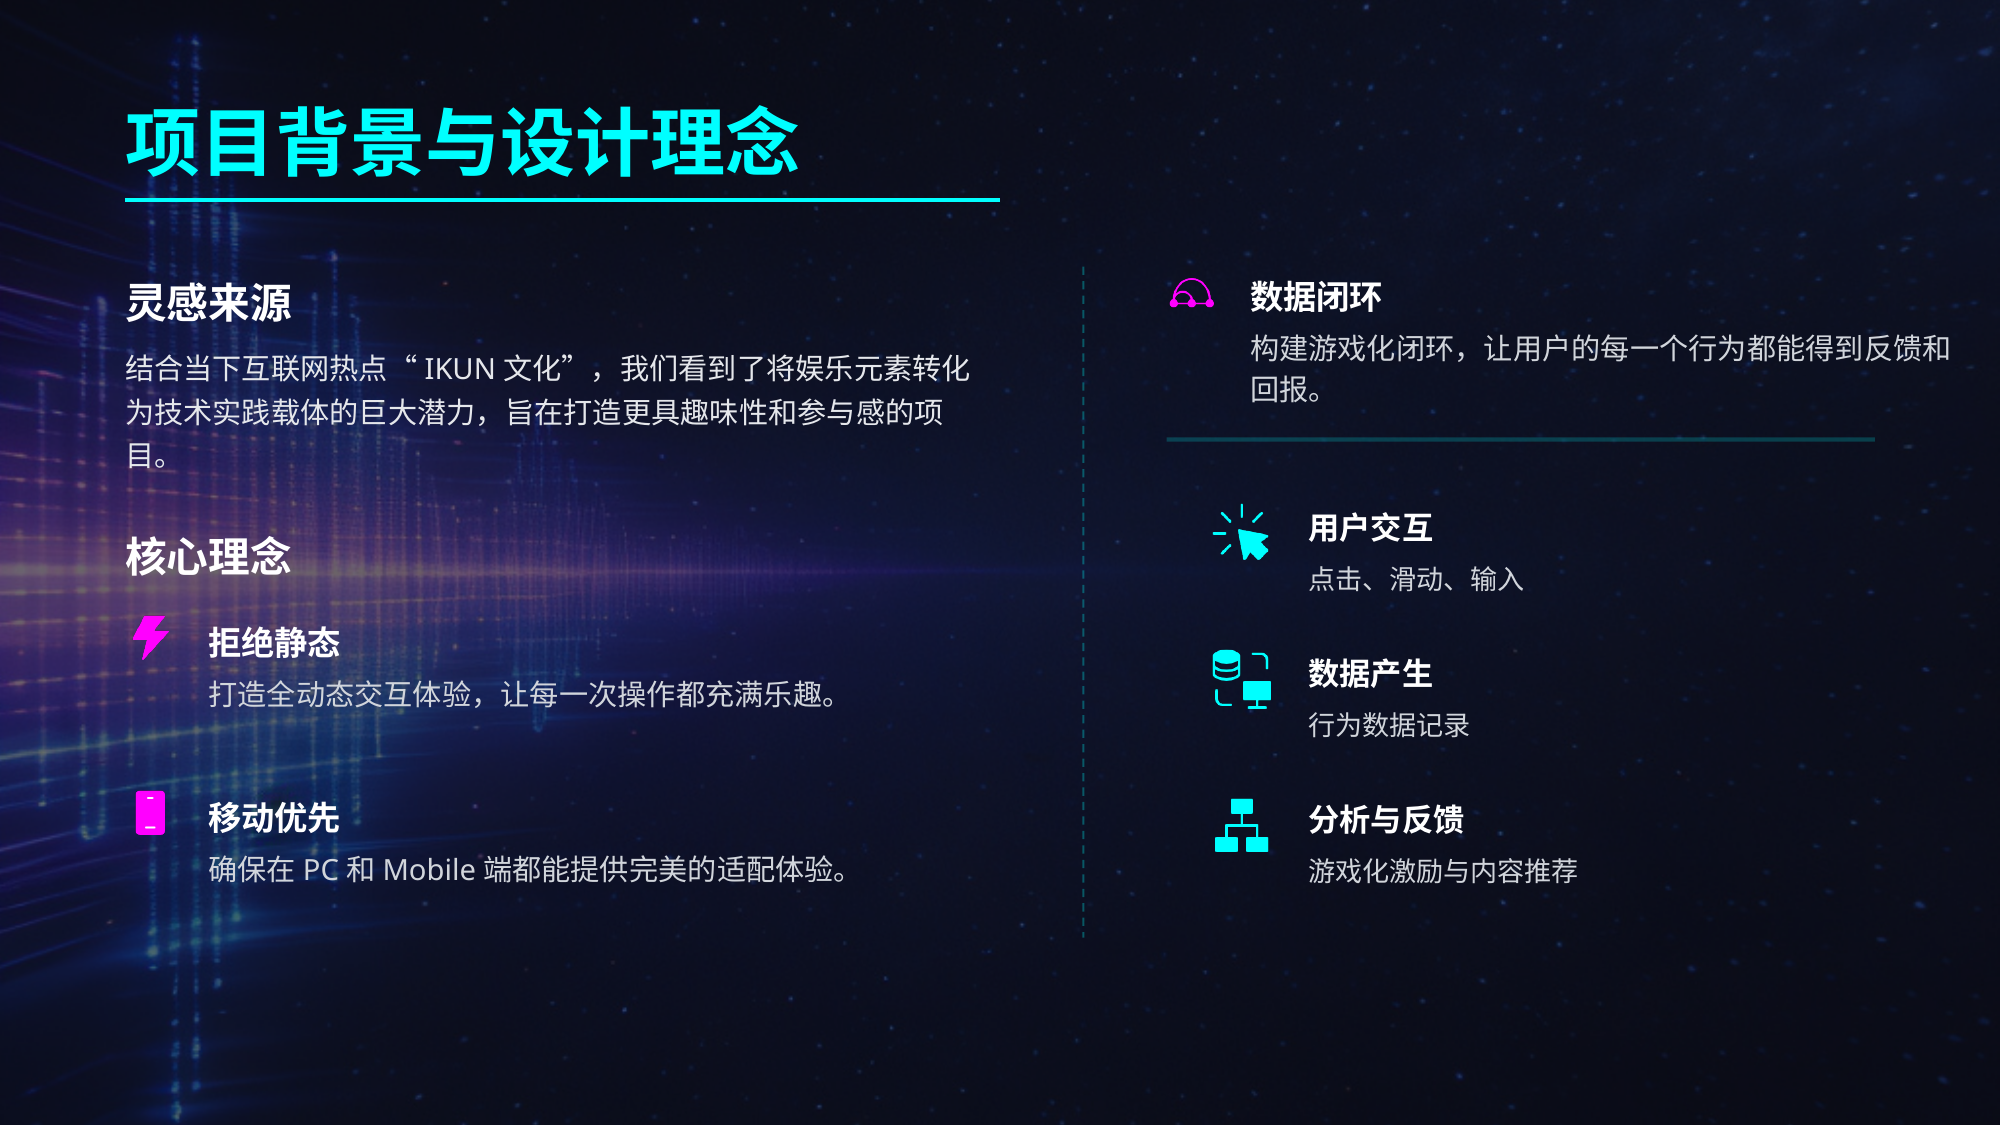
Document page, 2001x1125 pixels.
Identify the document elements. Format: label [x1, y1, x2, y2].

text_box [124, 198, 1001, 202]
picture [0, 0, 2000, 1125]
text_box [747, 600, 1419, 604]
